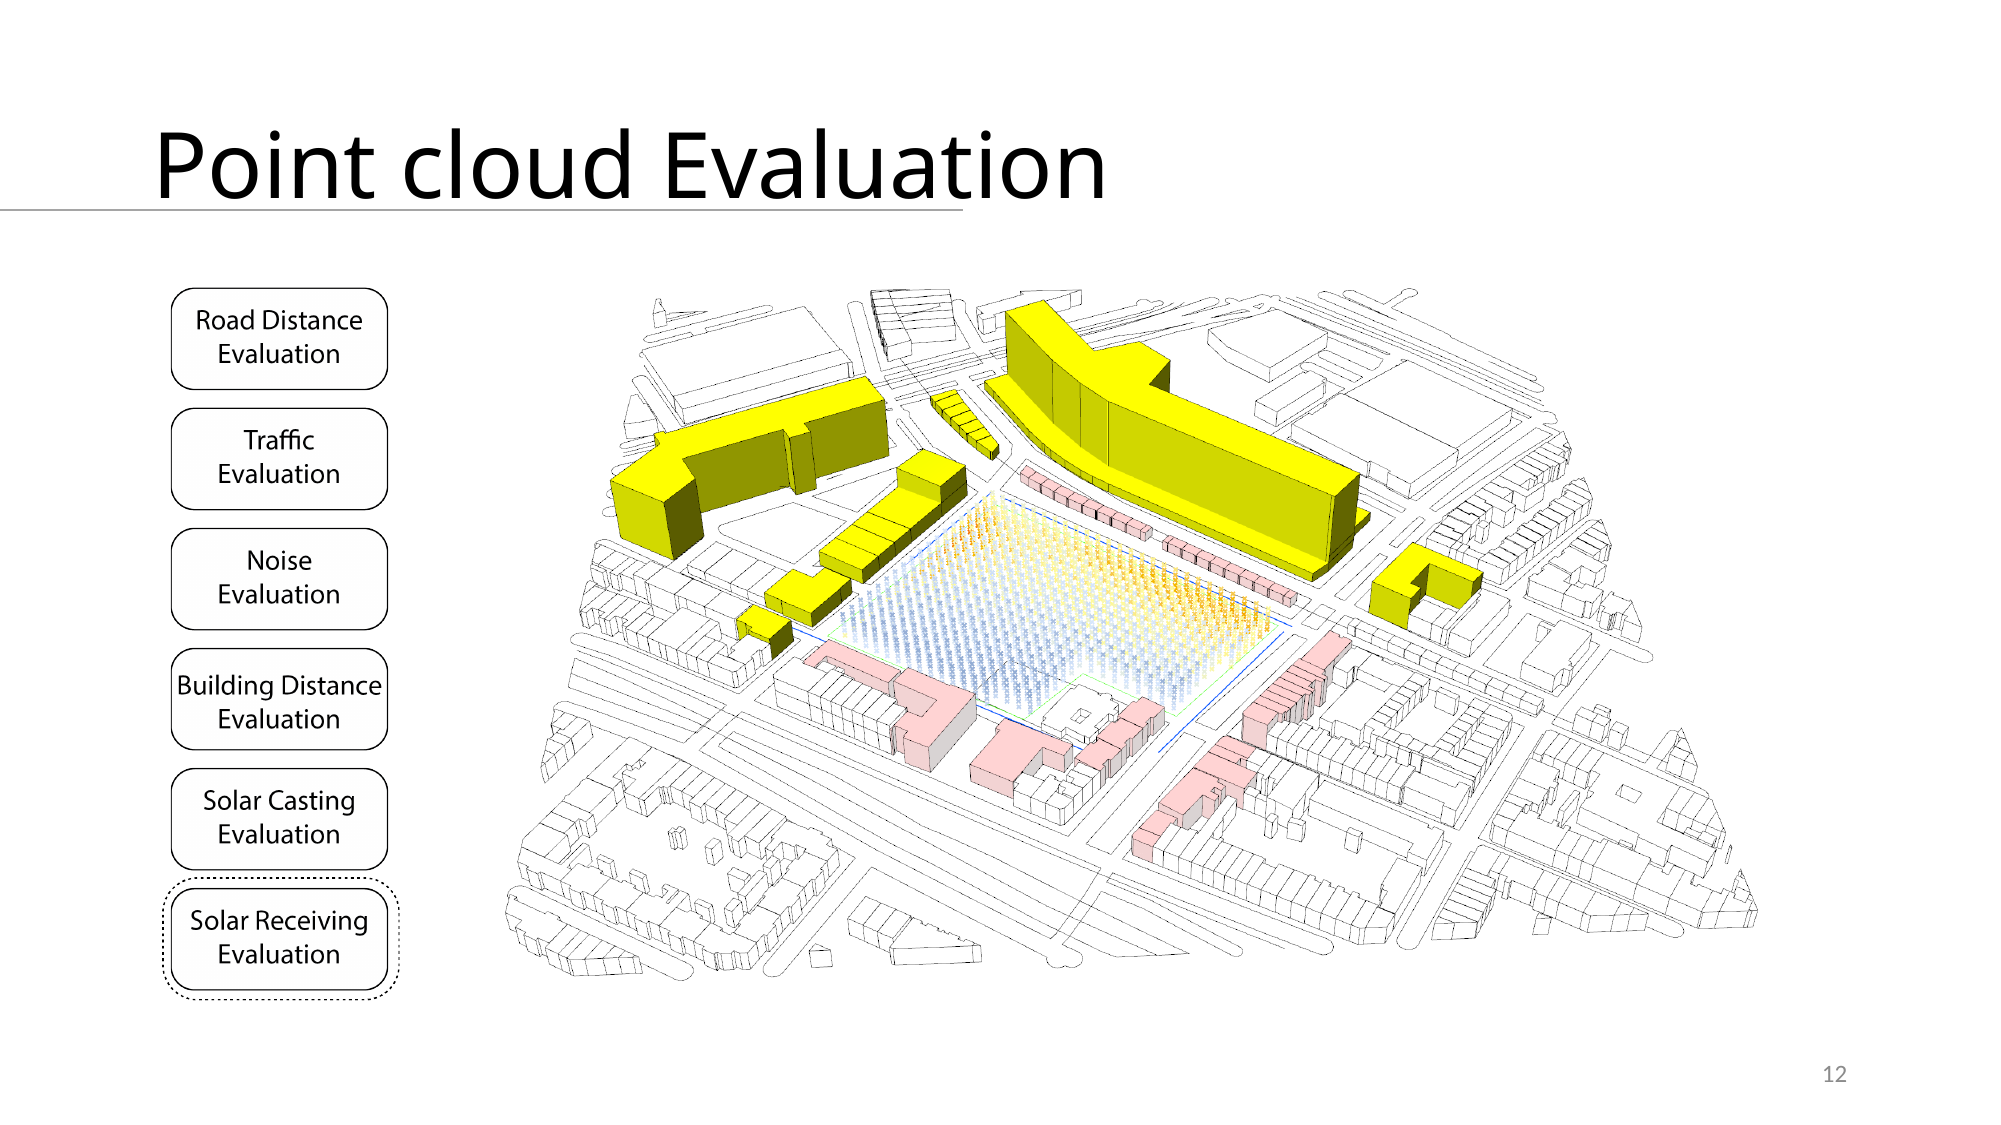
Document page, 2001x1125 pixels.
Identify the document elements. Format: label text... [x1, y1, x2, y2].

picture [419, 82, 1780, 1043]
picture [143, 277, 411, 1006]
slide_number 12 [1412, 1042, 1863, 1103]
title Point cloud Evaluation [137, 59, 1863, 278]
